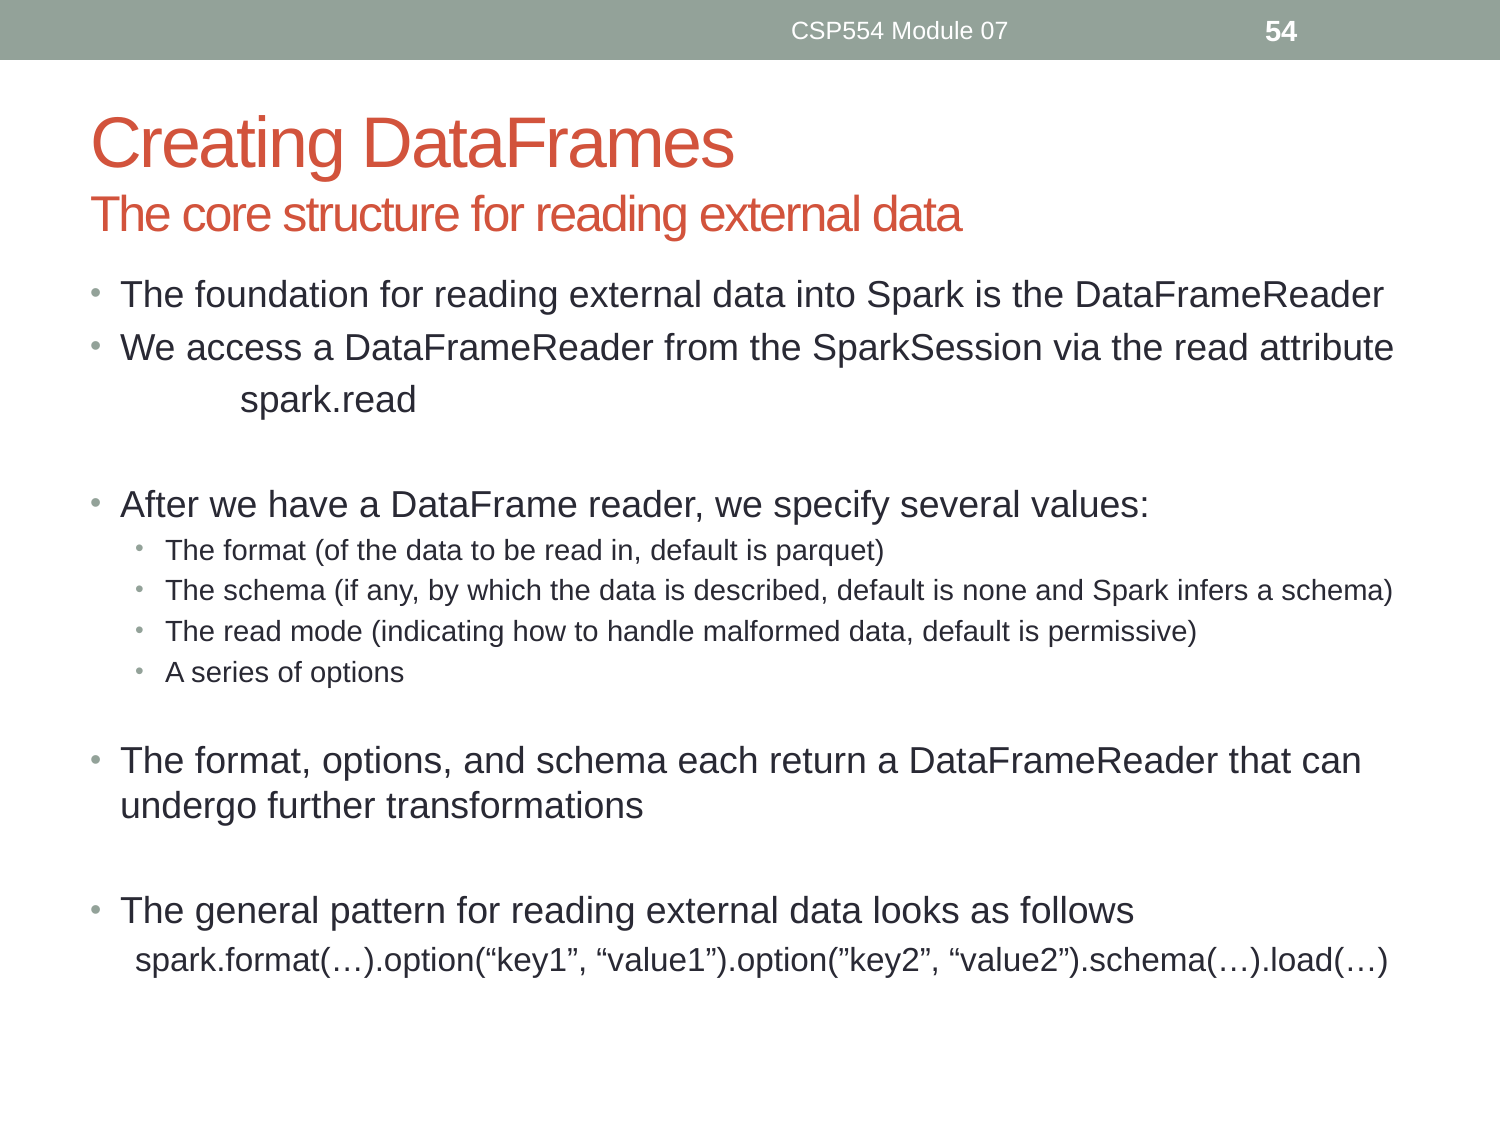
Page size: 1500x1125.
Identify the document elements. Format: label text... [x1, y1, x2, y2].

list The foundation for reading external data into Spark is the DataFrameReader We access a DataFrameReader from the SparkSession via the read attribute spark.read After we have a DataFrame reader, we specify several values: The format (of the data to be read in, default is parquet) The schema (if any, by which the data is described, default is none and Spark infers a schema) The read mode (indicating how to handle malformed data, default is permissive) A series of options The format, options, and schema each return a DataFrameReader that can undergo further transformations The general pattern for reading external data looks as follows spark.format(…).option(“key1”, “value1”).option(”key2”, “value2”).schema(…).load(…) [75, 262, 1425, 1063]
title Creating DataFrames The core structure for reading external data [75, 87, 1425, 250]
footer CSP554 Module 07 [562, 3, 1238, 57]
slide_number 54 [1250, 3, 1425, 57]
